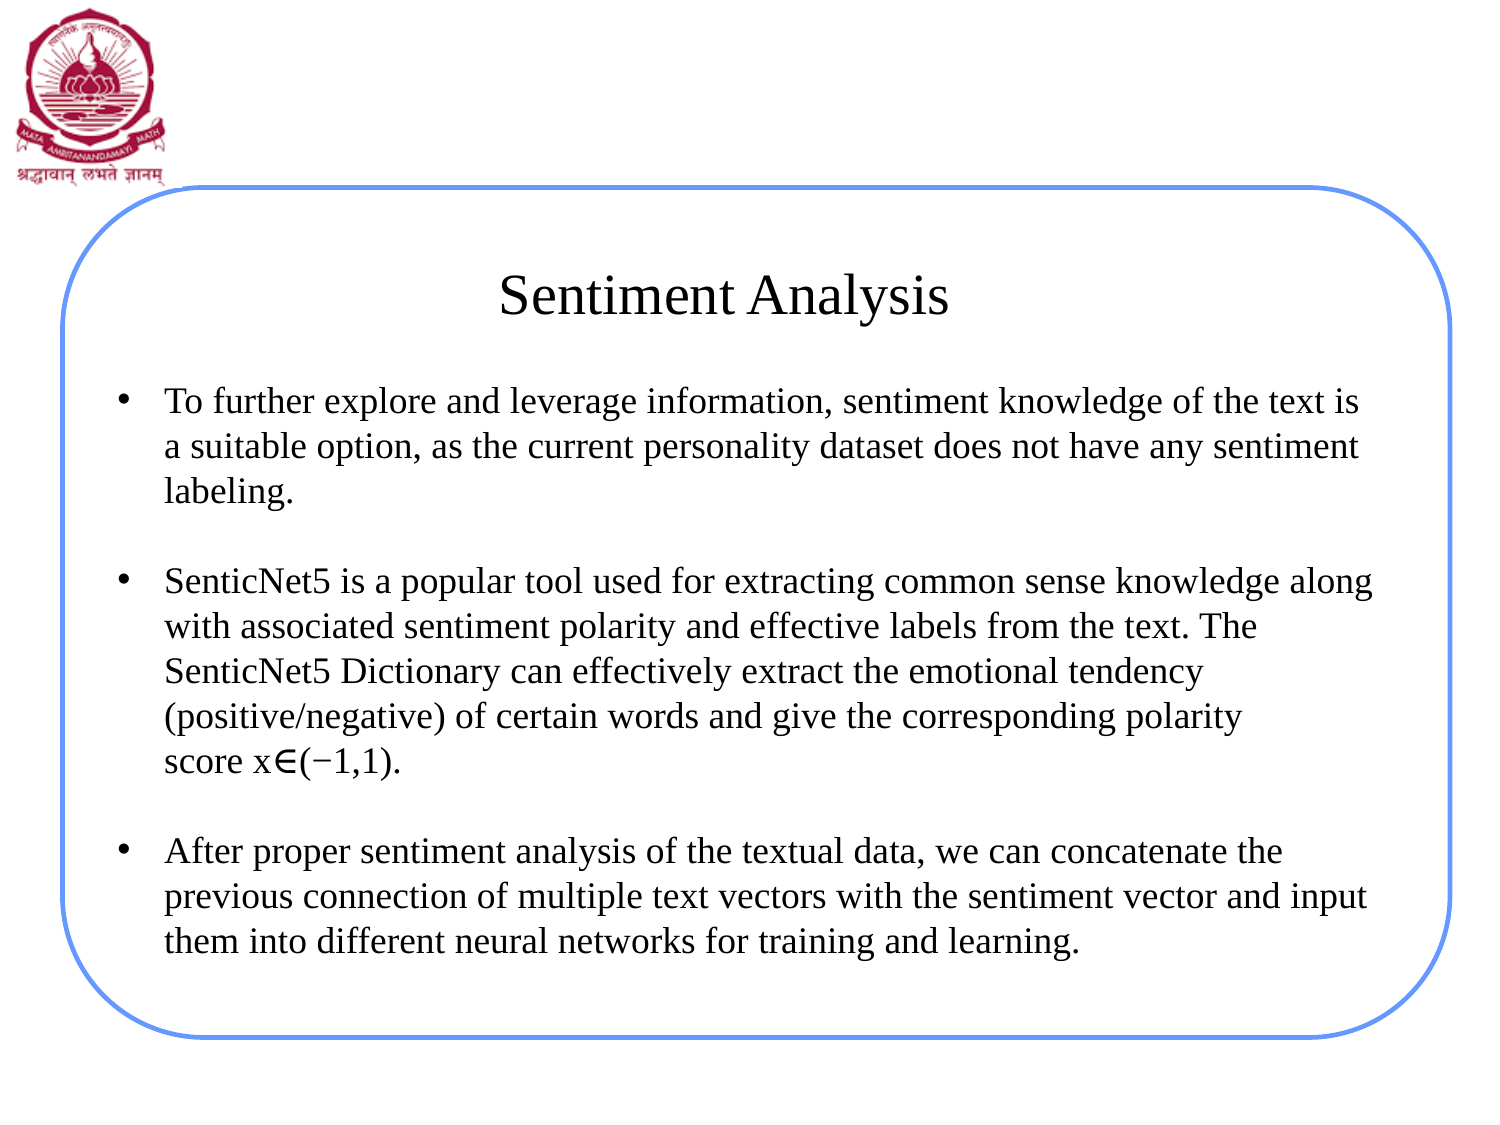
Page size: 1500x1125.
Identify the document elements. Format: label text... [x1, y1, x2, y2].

text_box To further explore and leverage information, sentiment knowledge of the text is a suitable option, as the current personality dataset does not have any sentiment labeling. SenticNet5 is a popular tool used for extracting common sense knowledge along with associated sentiment polarity and effective labels from the text. The SenticNet5 Dictionary can effectively extract the emotional tendency (positive/negative) of certain words and give the corresponding polarity score x∈(−1,1). After proper sentiment analysis of the textual data, we can concatenate the previous connection of multiple text vectors with the sentiment vector and input them into different neural networks for training and learning. [109, 368, 1385, 994]
picture [0, 6, 182, 188]
title Sentiment Analysis [161, 224, 1288, 359]
